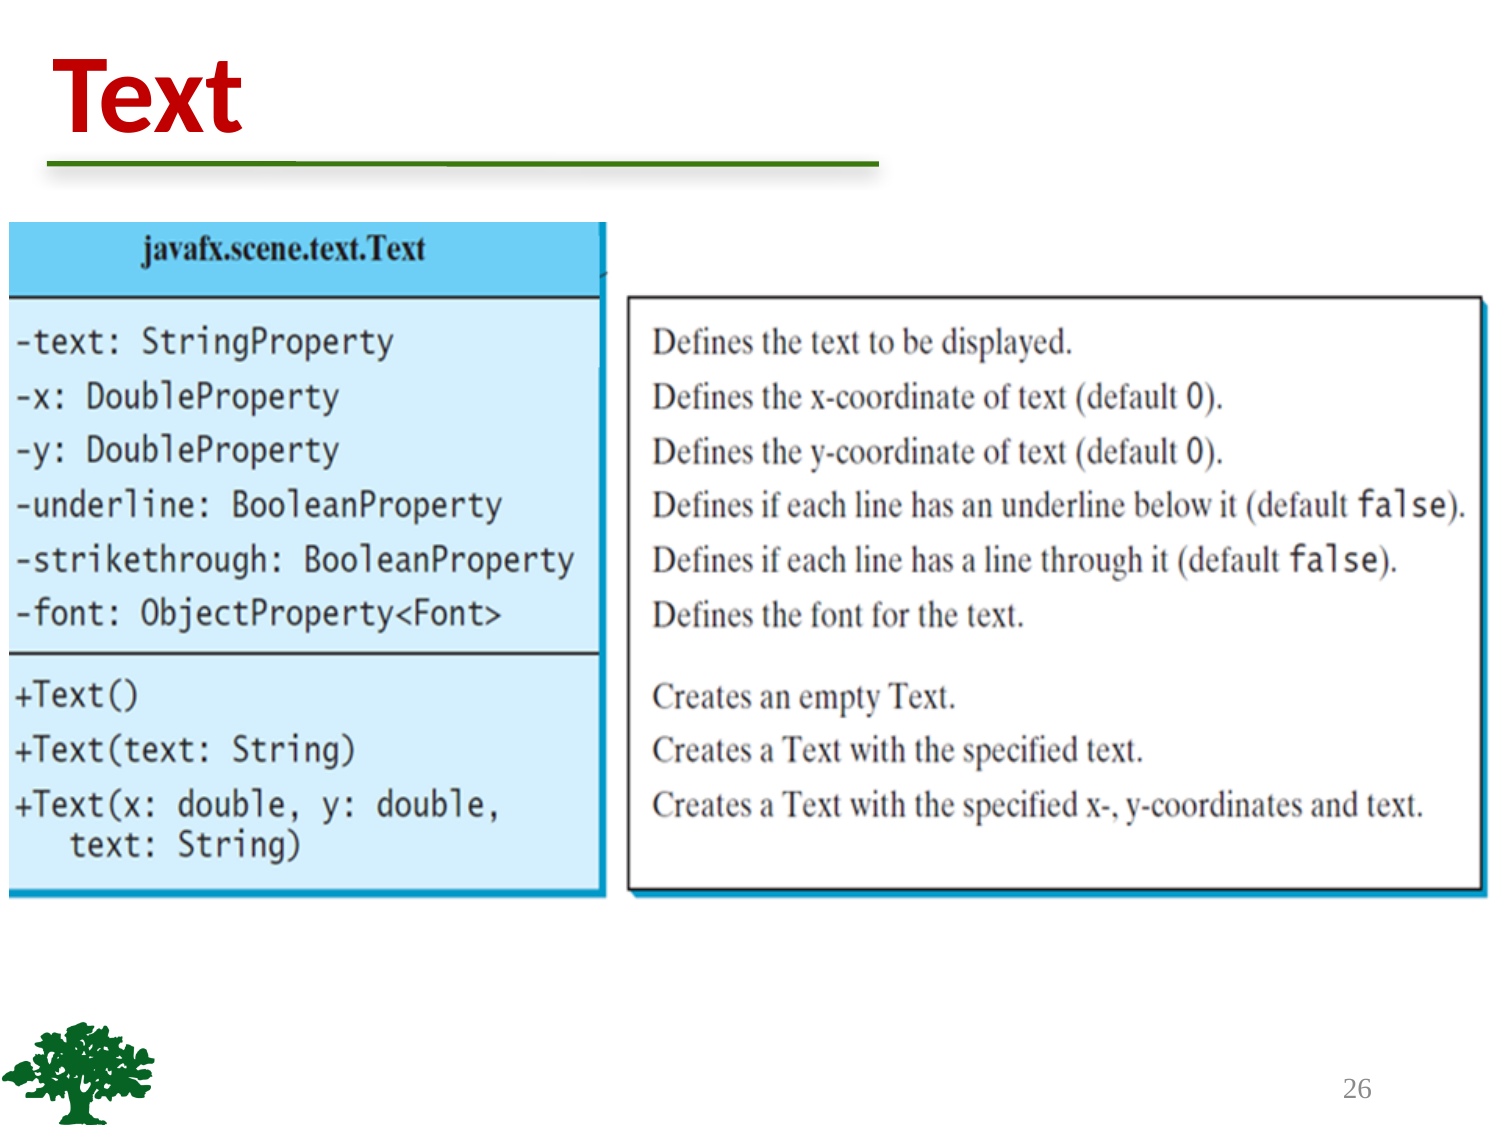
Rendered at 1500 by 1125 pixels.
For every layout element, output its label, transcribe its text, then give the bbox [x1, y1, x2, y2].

picture [9, 222, 601, 890]
title Text [37, 24, 290, 151]
picture [9, 222, 1491, 903]
picture [0, 1021, 157, 1125]
slide_number 26 [1074, 1049, 1388, 1125]
